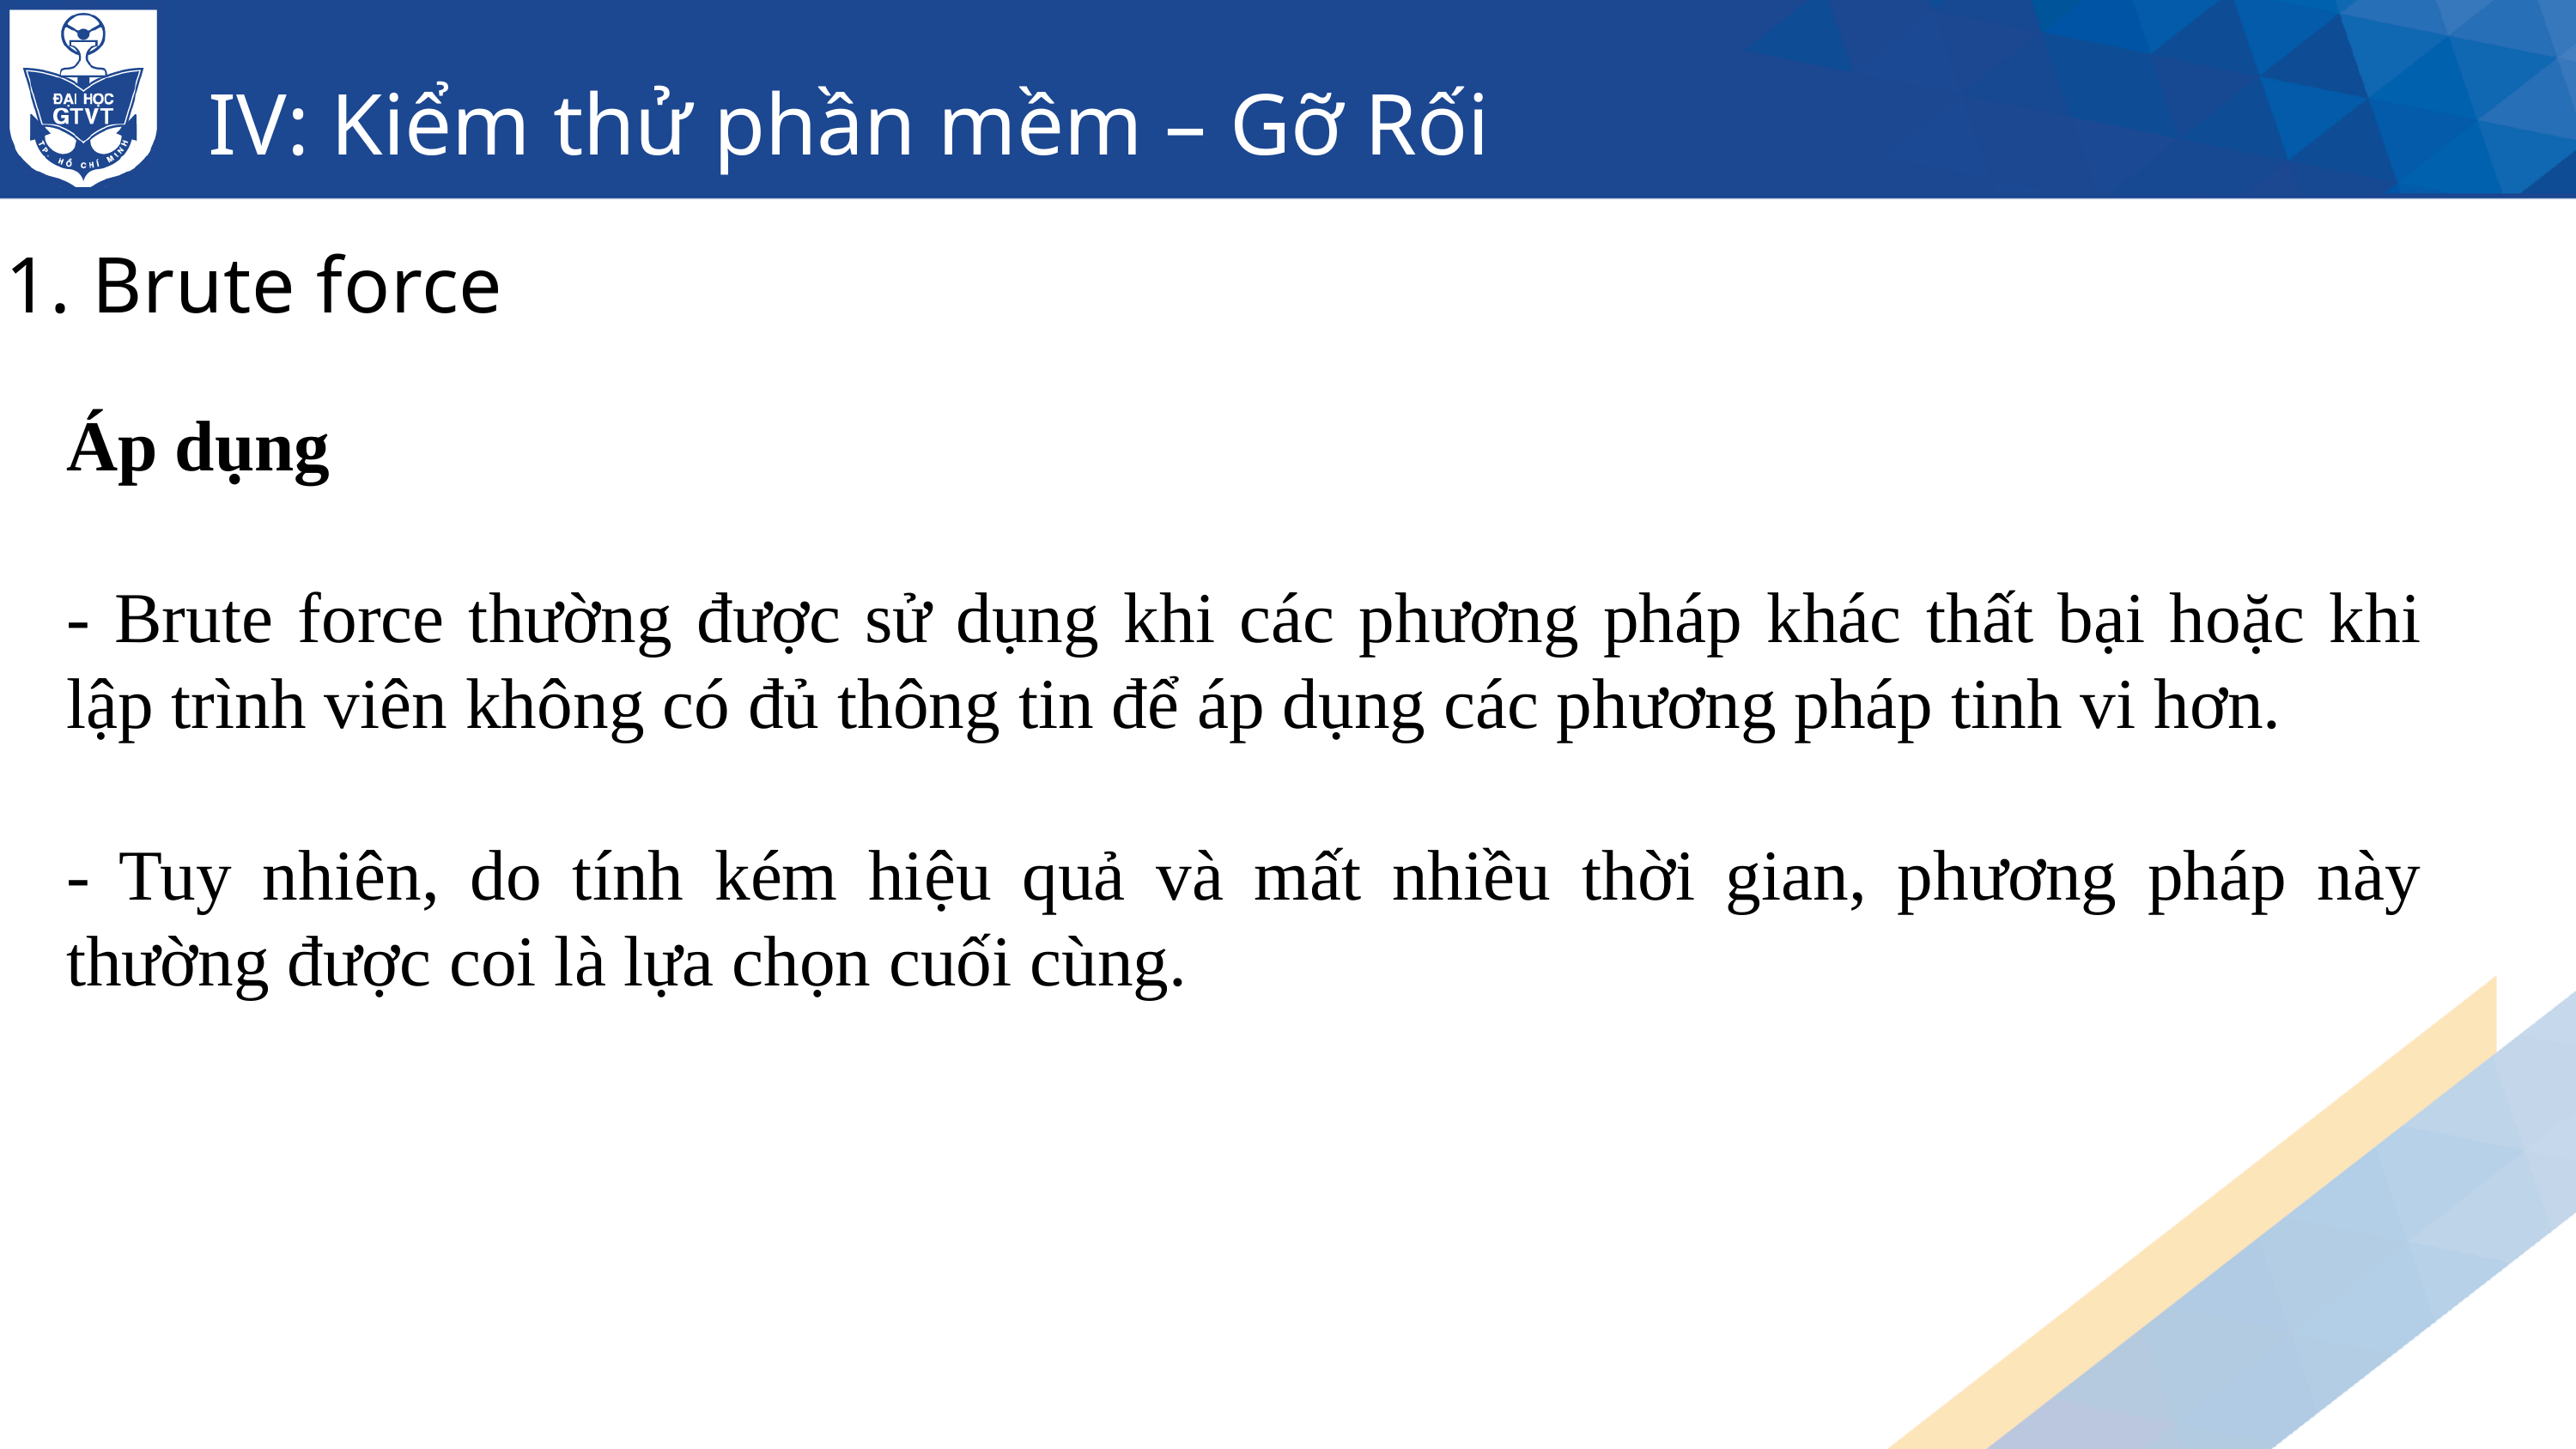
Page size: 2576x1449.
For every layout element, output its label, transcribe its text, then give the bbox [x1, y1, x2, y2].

text_box IV: Kiểm thử phần mềm – Gỡ Rối [129, 54, 1591, 173]
text_box [0, 0, 166, 188]
text_box Áp dụng - Brute force thường được sử dụng khi các phương pháp khác thất bại hoặc khi lập trình viên không có đủ thông tin để áp dụng các phương pháp tinh vi hơn. - Tuy nhiên, do tính kém hiệu quả và mất nhiều thời gian, phương pháp này thường được coi là lựa chọn cuối cùng. [53, 393, 2437, 1007]
text_box 1. Brute force [3, 245, 507, 329]
text_box [0, 0, 2576, 1449]
